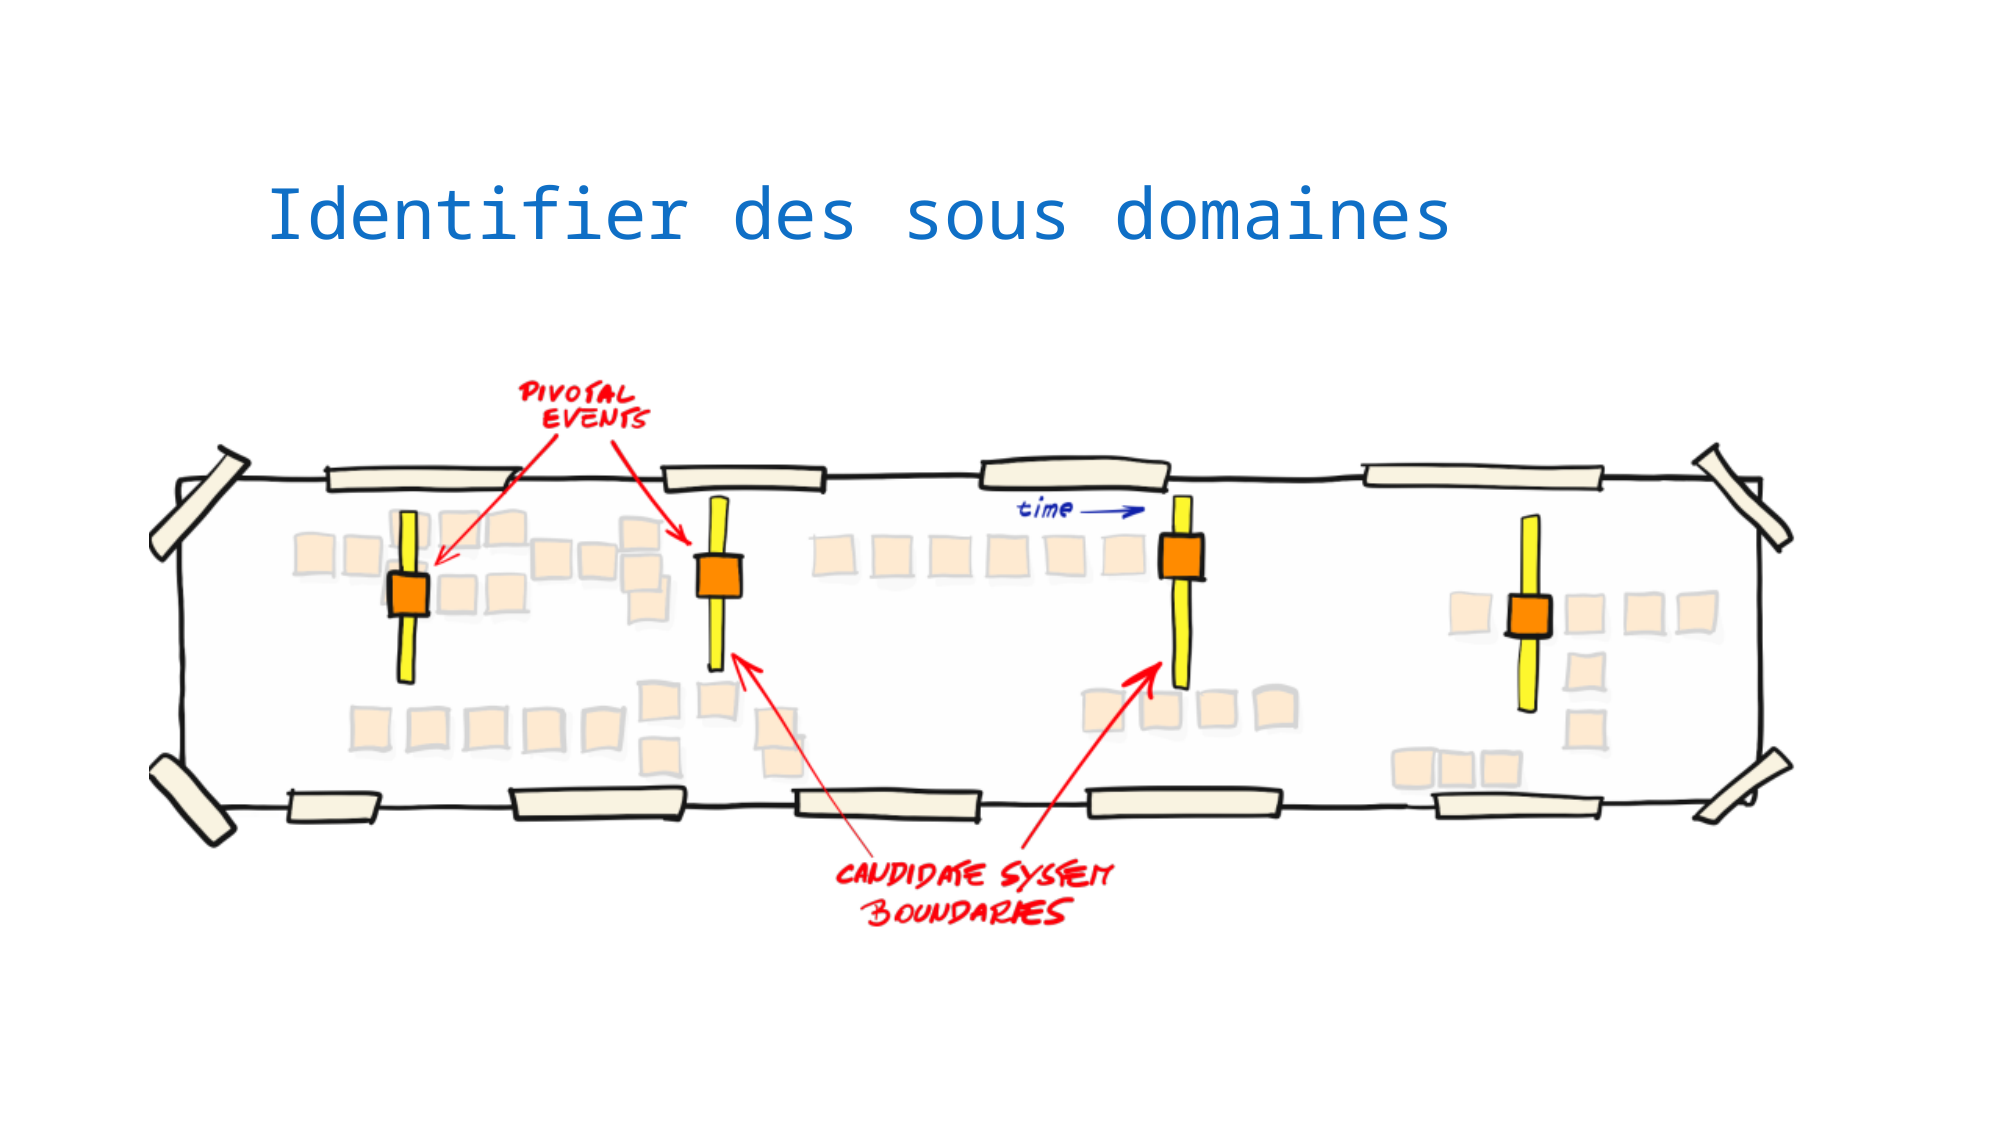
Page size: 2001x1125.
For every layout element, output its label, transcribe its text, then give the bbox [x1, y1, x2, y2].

title Identifier des sous domaines [249, 75, 1750, 263]
picture [149, 349, 1802, 944]
